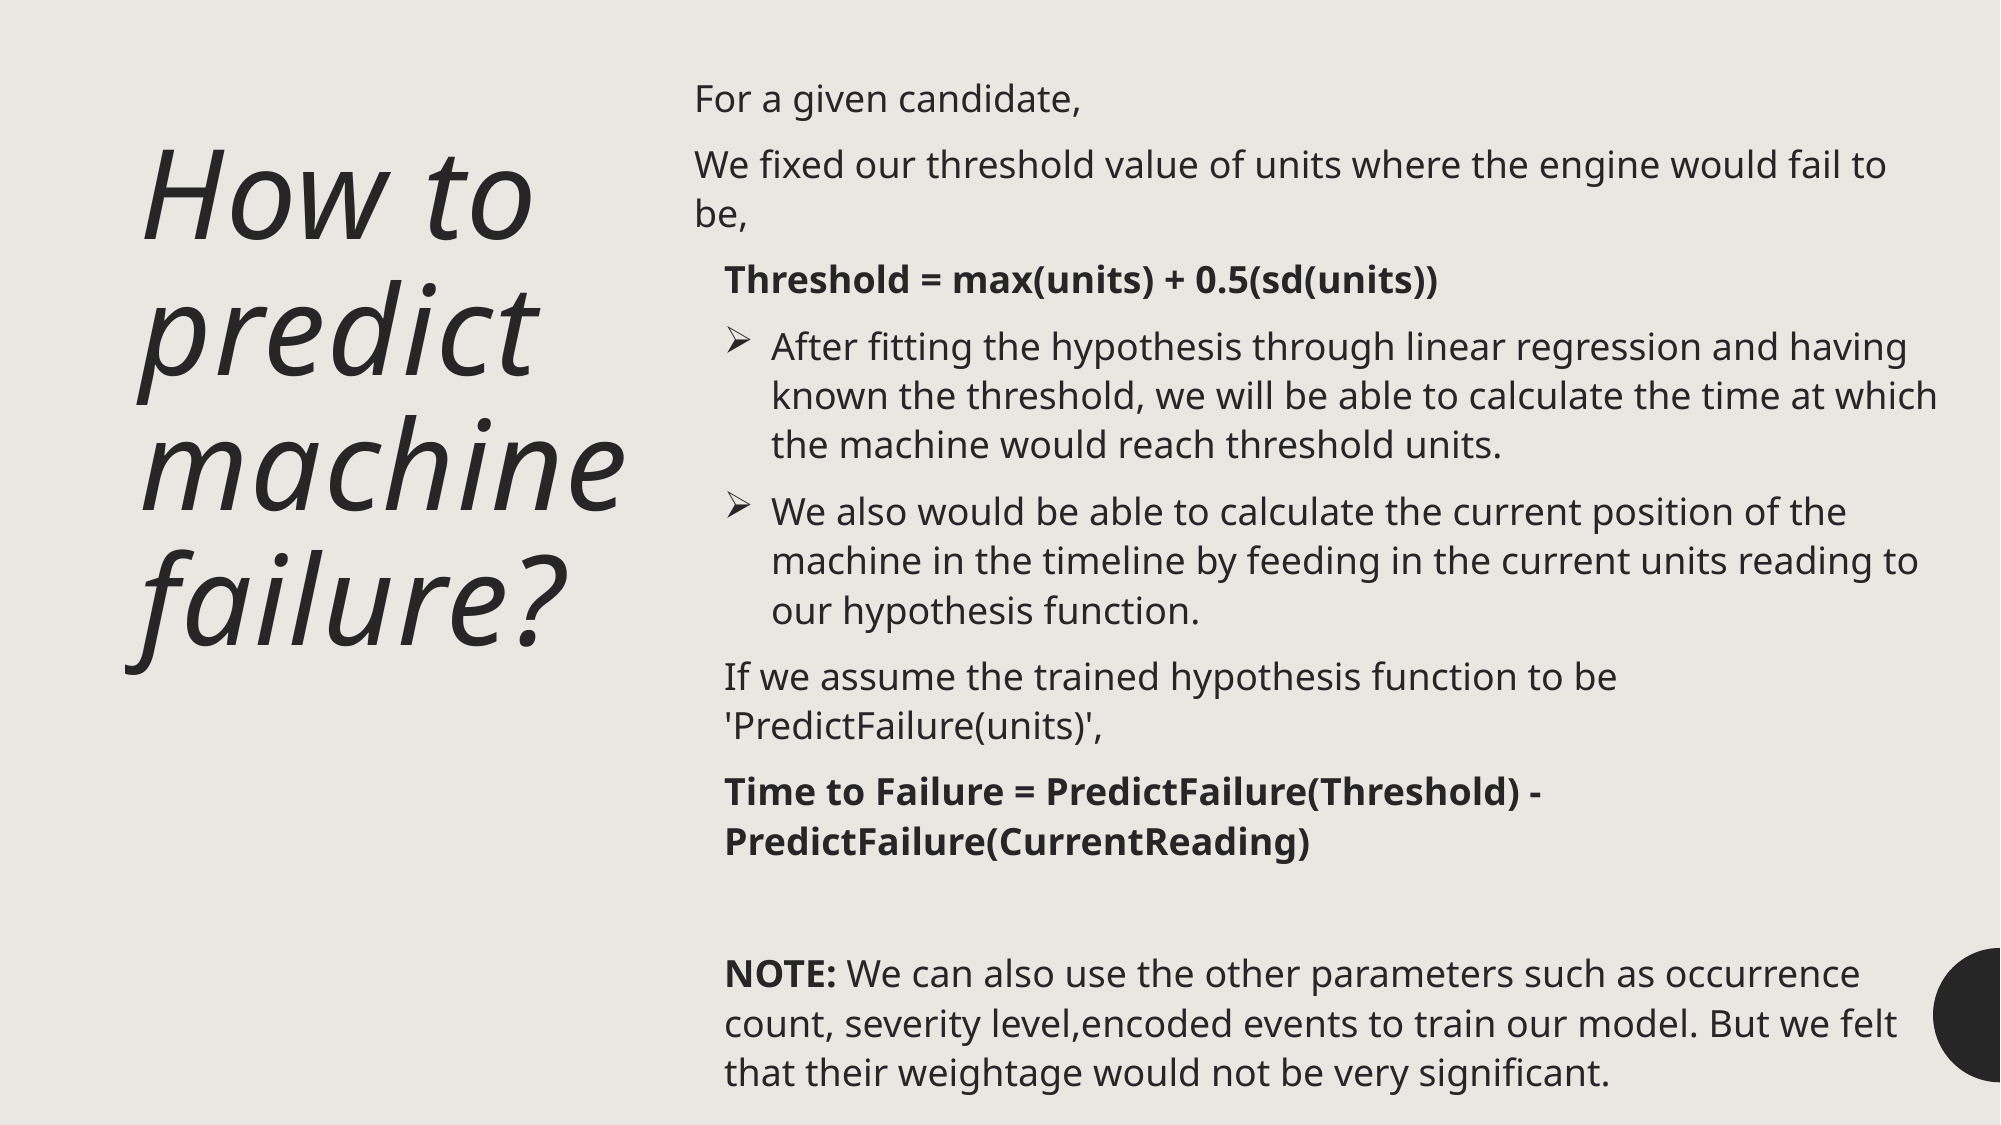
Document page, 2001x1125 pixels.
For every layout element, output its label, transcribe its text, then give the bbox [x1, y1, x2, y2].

list For a given candidate, We fixed our threshold value of units where the engine would fail to be, Threshold = max(units) + 0.5(sd(units)) After fitting the hypothesis through linear regression and having known the threshold, we will be able to calculate the time at which the machine would reach threshold units. We also would be able to calculate the current position of the machine in the timeline by feeding in the current units reading to our hypothesis function. If we assume the trained hypothesis function to be 'PredictFailure(units)', Time to Failure = PredictFailure(Threshold) - PredictFailure(CurrentReading) NOTE: We can also use the other parameters such as occurrence count, severity level,encoded events to train our model. But we felt that their weightage would not be very significant. [679, 62, 1956, 843]
title How to predict machine failure? [124, 124, 753, 905]
